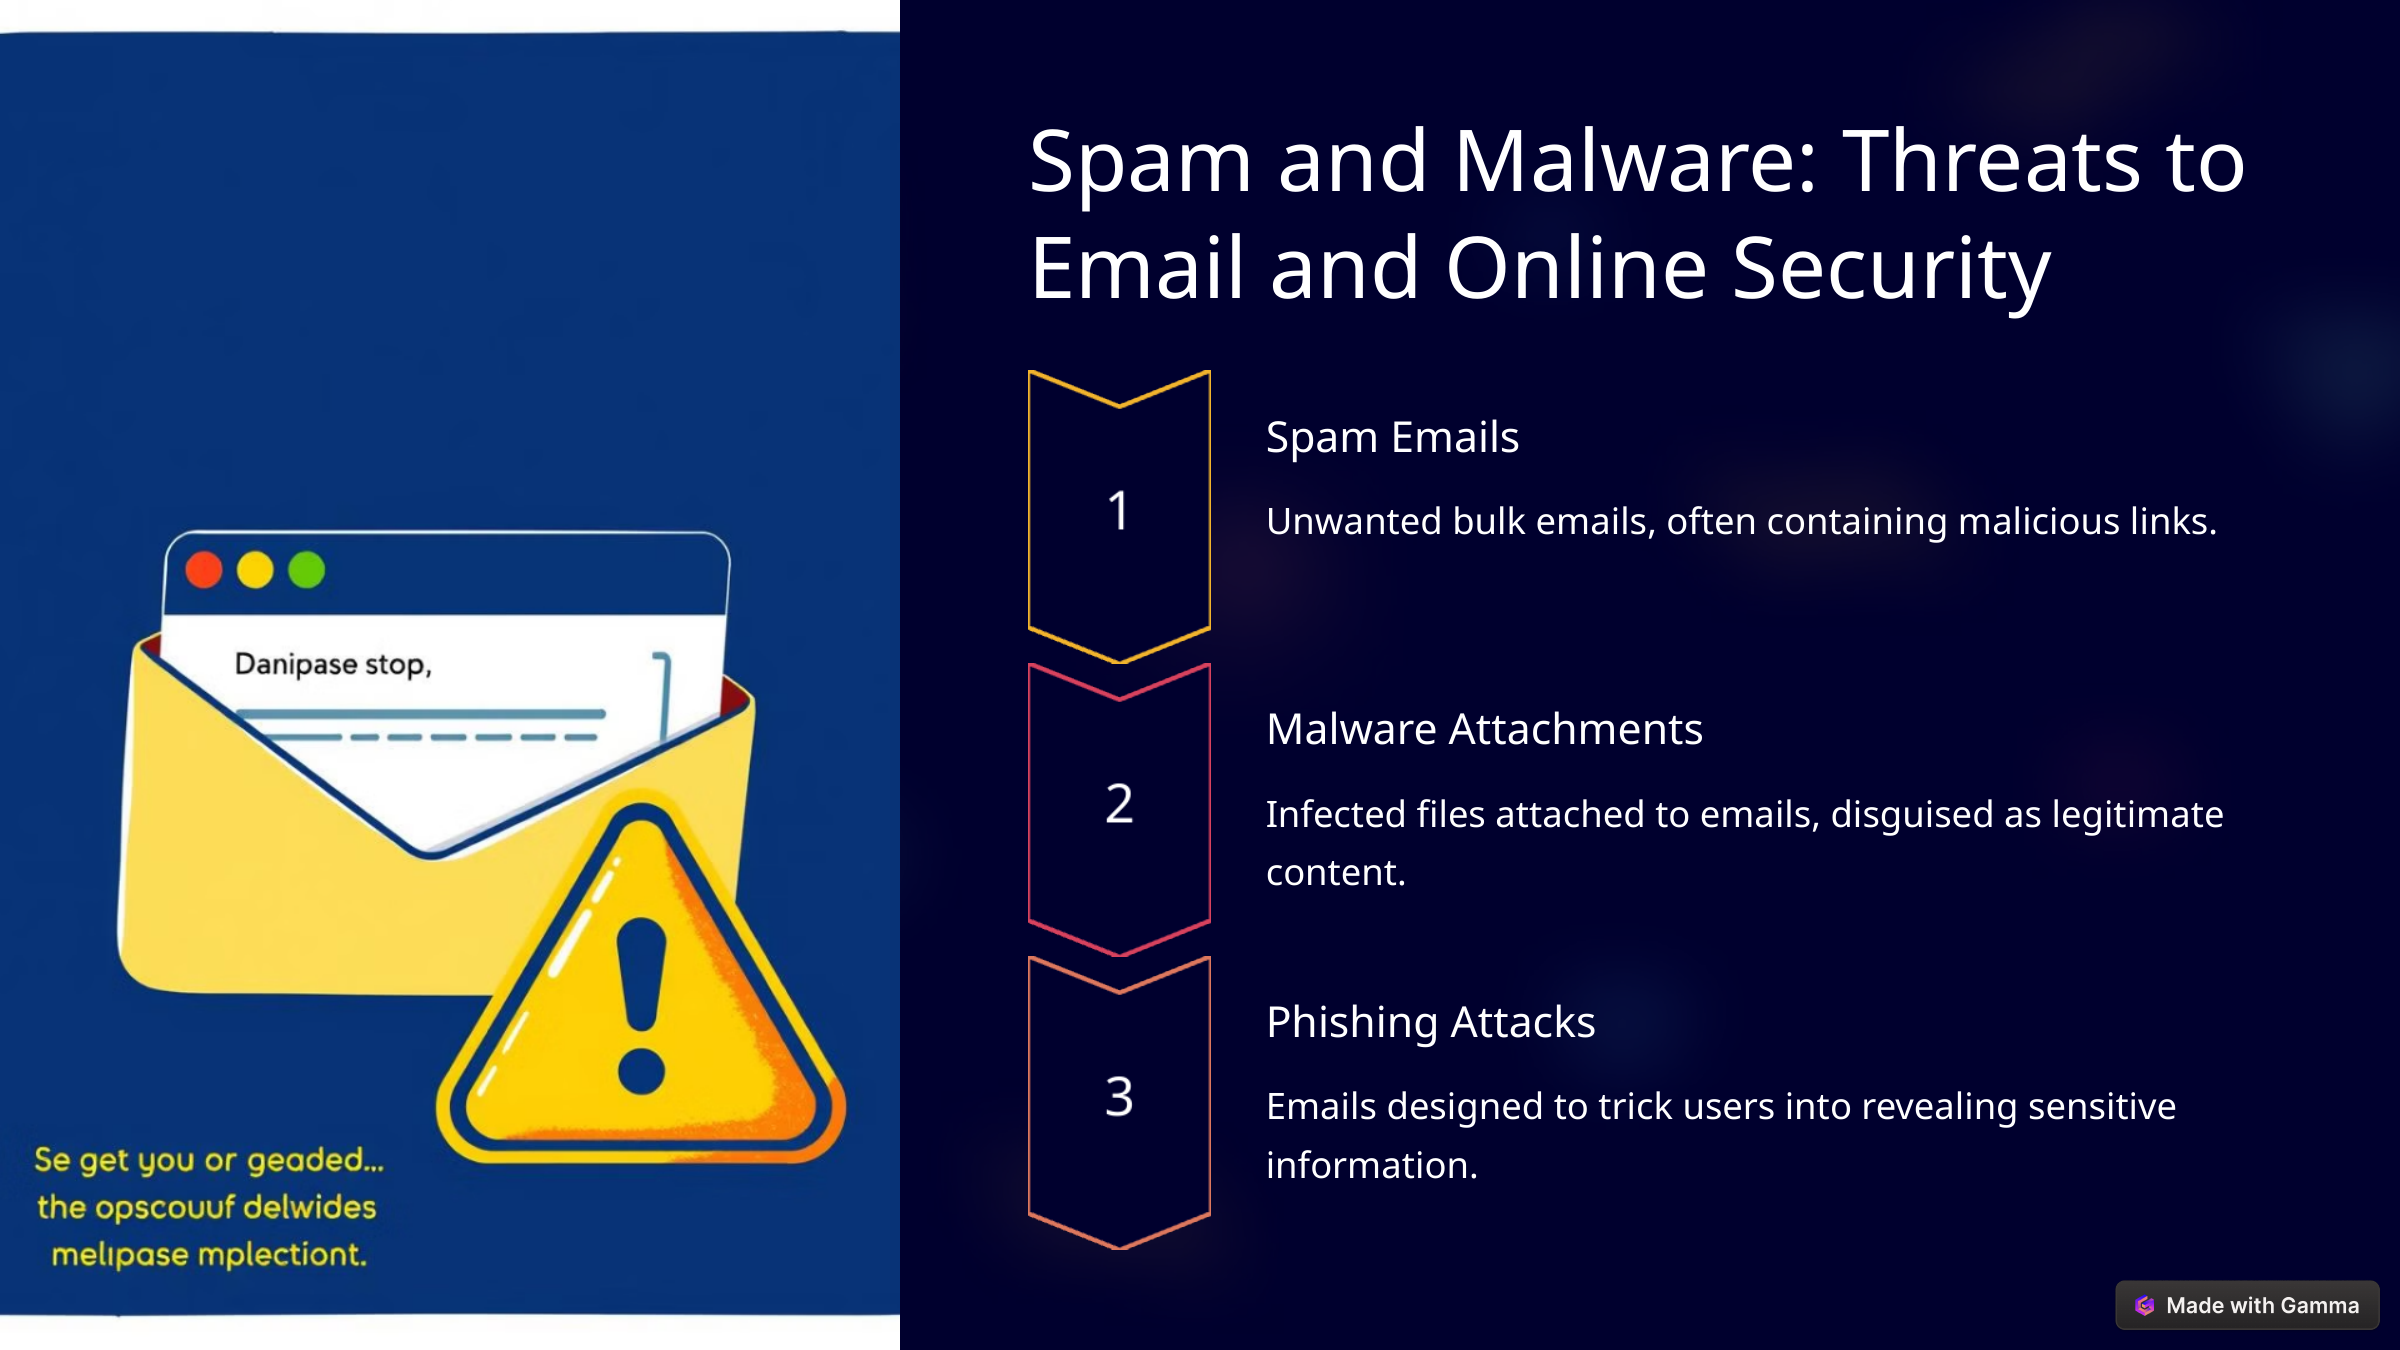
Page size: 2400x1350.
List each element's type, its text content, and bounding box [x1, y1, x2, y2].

text_box Unwanted bulk emails, often containing malicious links. [1265, 483, 2272, 542]
text_box Spam Emails [1265, 407, 1697, 462]
picture [1027, 370, 1211, 1250]
text_box Spam and Malware: Threats to Email and Online Security [1028, 100, 2272, 317]
text_box Phishing Attacks [1265, 993, 1697, 1047]
picture [2106, 1271, 2389, 1339]
text_box Emails designed to trick users into revealing sensitive information. [1265, 1068, 2272, 1186]
text_box Infected files attached to emails, disguised as legitimate content. [1265, 776, 2272, 894]
text_box Malware Attachments [1265, 700, 1700, 755]
picture [0, 0, 900, 1350]
